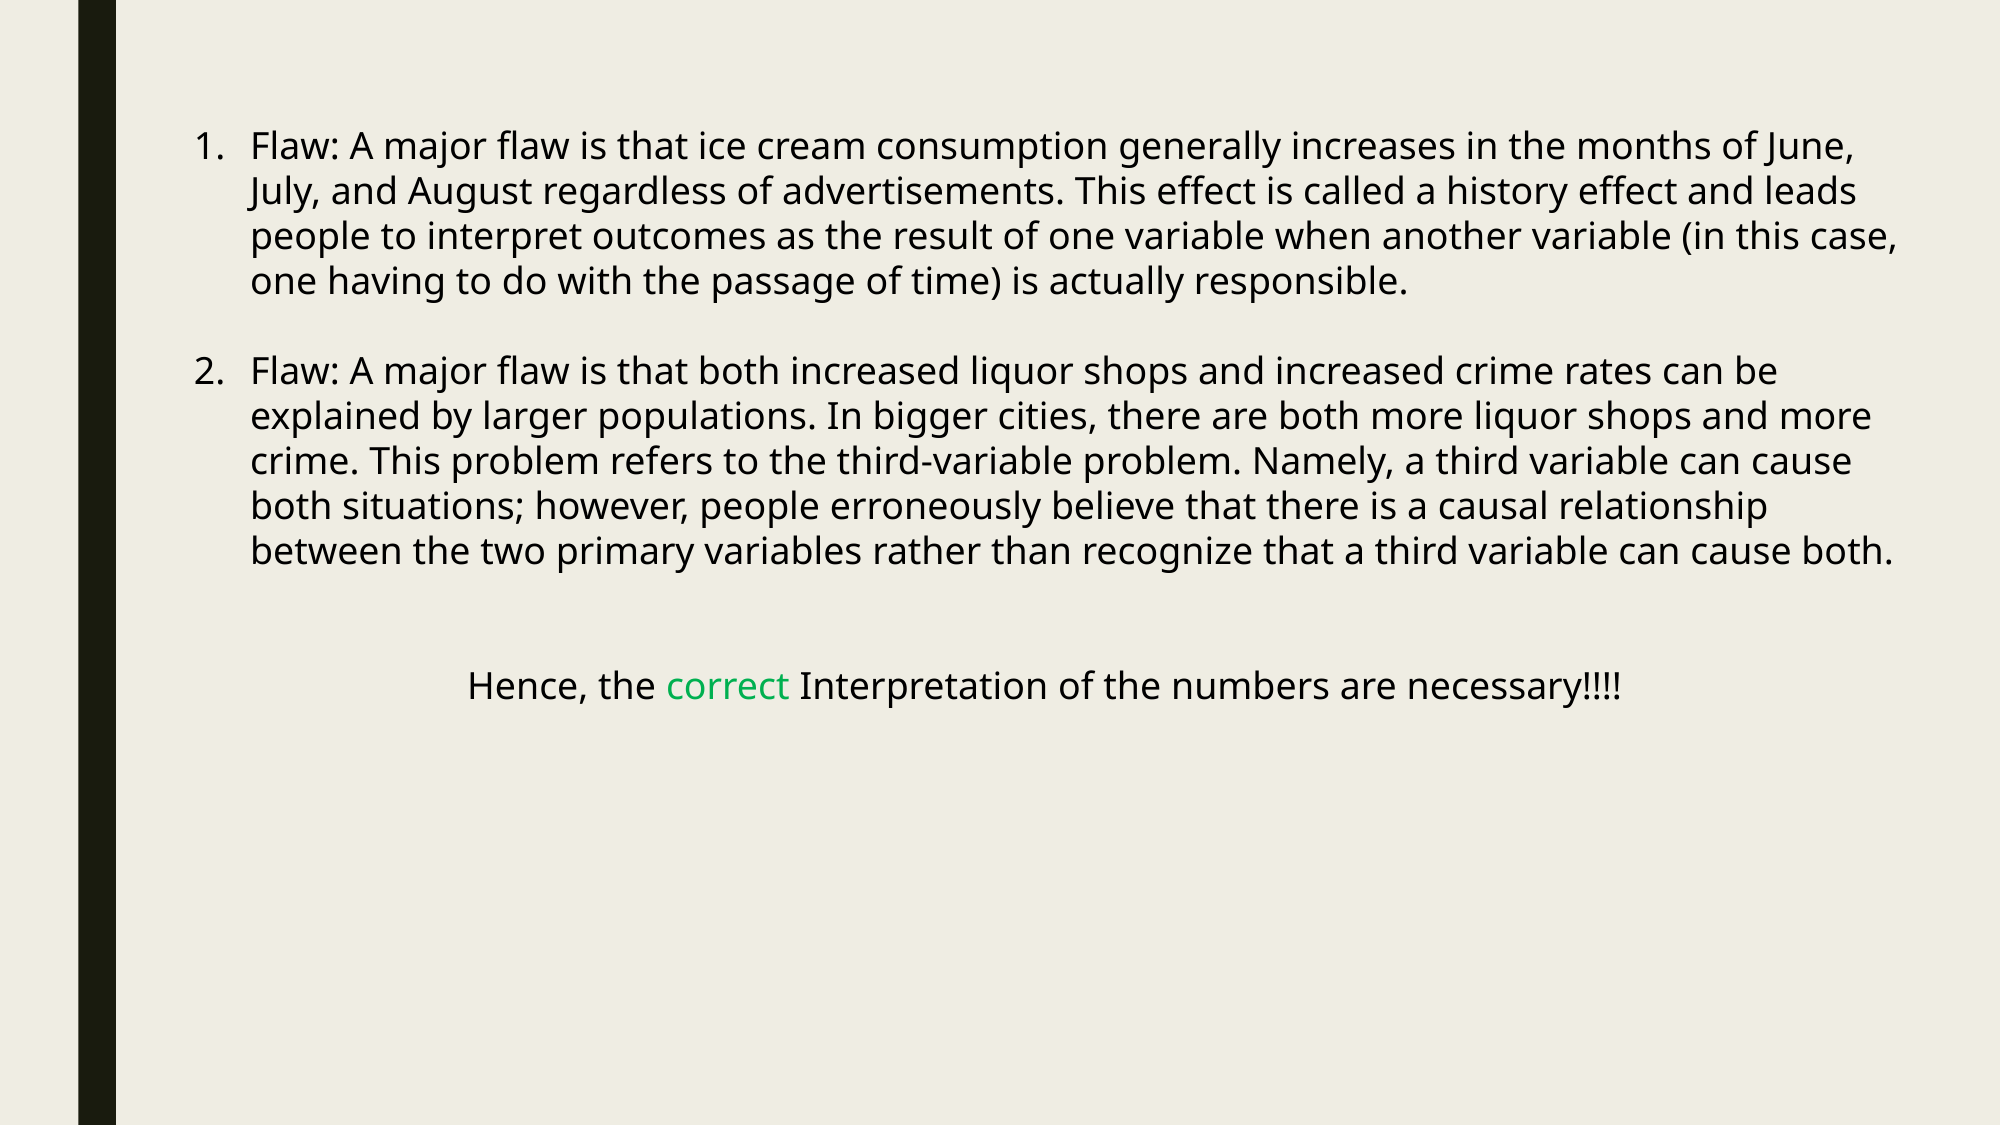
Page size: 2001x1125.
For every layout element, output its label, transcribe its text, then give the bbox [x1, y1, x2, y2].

text_box Flaw: A major flaw is that ice cream consumption generally increases in the months of June, July, and August regardless of advertisements. This effect is called a history effect and leads people to interpret outcomes as the result of one variable when another variable (in this case, one having to do with the passage of time) is actually responsible. Flaw: A major flaw is that both increased liquor shops and increased crime rates can be explained by larger populations. In bigger cities, there are both more liquor shops and more crime. This problem refers to the third-variable problem. Namely, a third variable can cause both situations; however, people erroneously believe that there is a causal relationship between the two primary variables rather than recognize that a third variable can cause both. Hence, the correct Interpretation of the numbers are necessary!!!! [179, 115, 1930, 1030]
